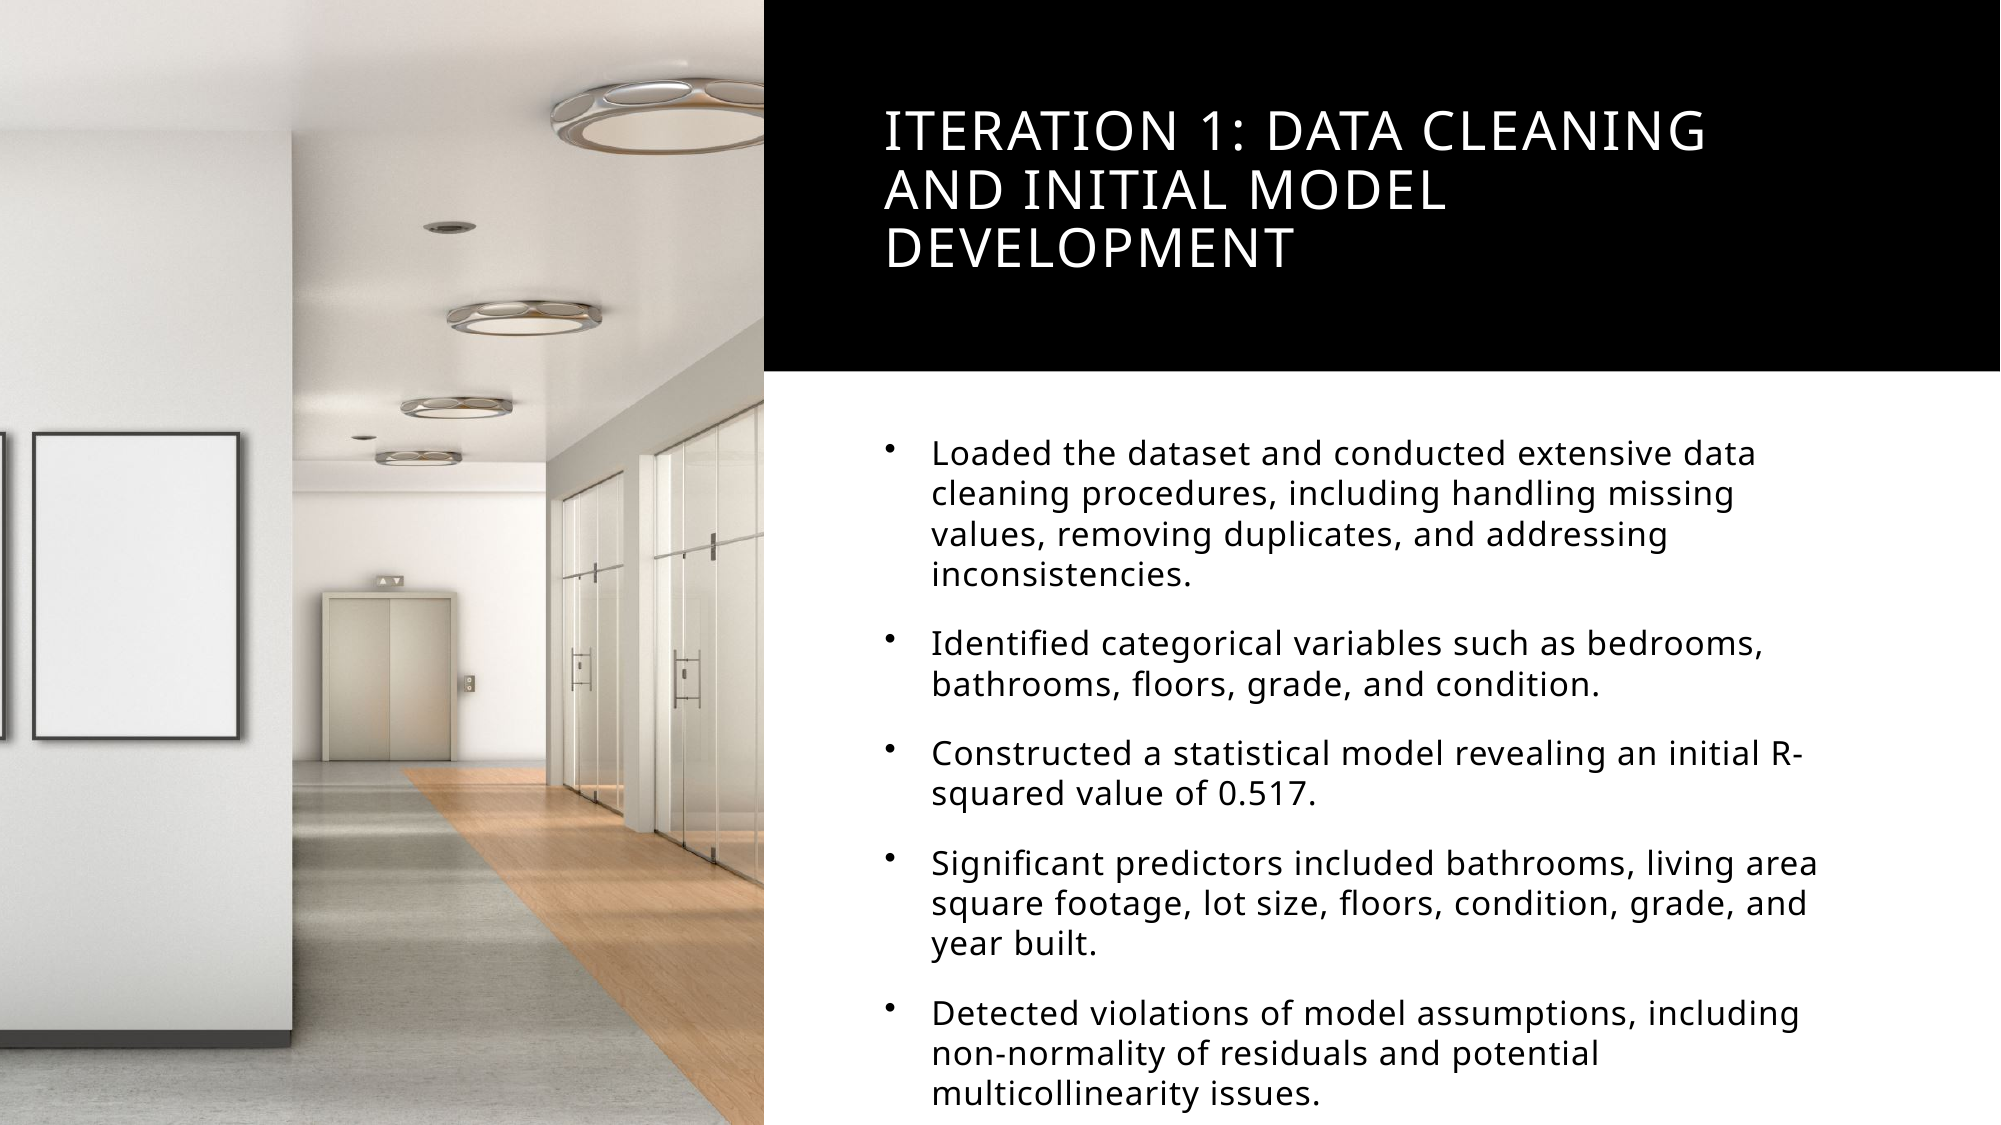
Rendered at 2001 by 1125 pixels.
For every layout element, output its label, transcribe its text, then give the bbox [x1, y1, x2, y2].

title Iteration 1: Data Cleaning and Initial Model Development [869, 52, 1842, 332]
list Loaded the dataset and conducted extensive data cleaning procedures, including handling missing values, removing duplicates, and addressing inconsistencies. Identified categorical variables such as bedrooms, bathrooms, floors, grade, and condition. Constructed a statistical model revealing an initial R-squared value of 0.517. Significant predictors included bathrooms, living area square footage, lot size, floors, condition, grade, and year built. Detected violations of model assumptions, including non-normality of residuals and potential multicollinearity issues. [869, 424, 1842, 1082]
text_box [764, 0, 2000, 372]
picture [0, 0, 764, 1125]
text_box [764, 372, 2000, 1125]
